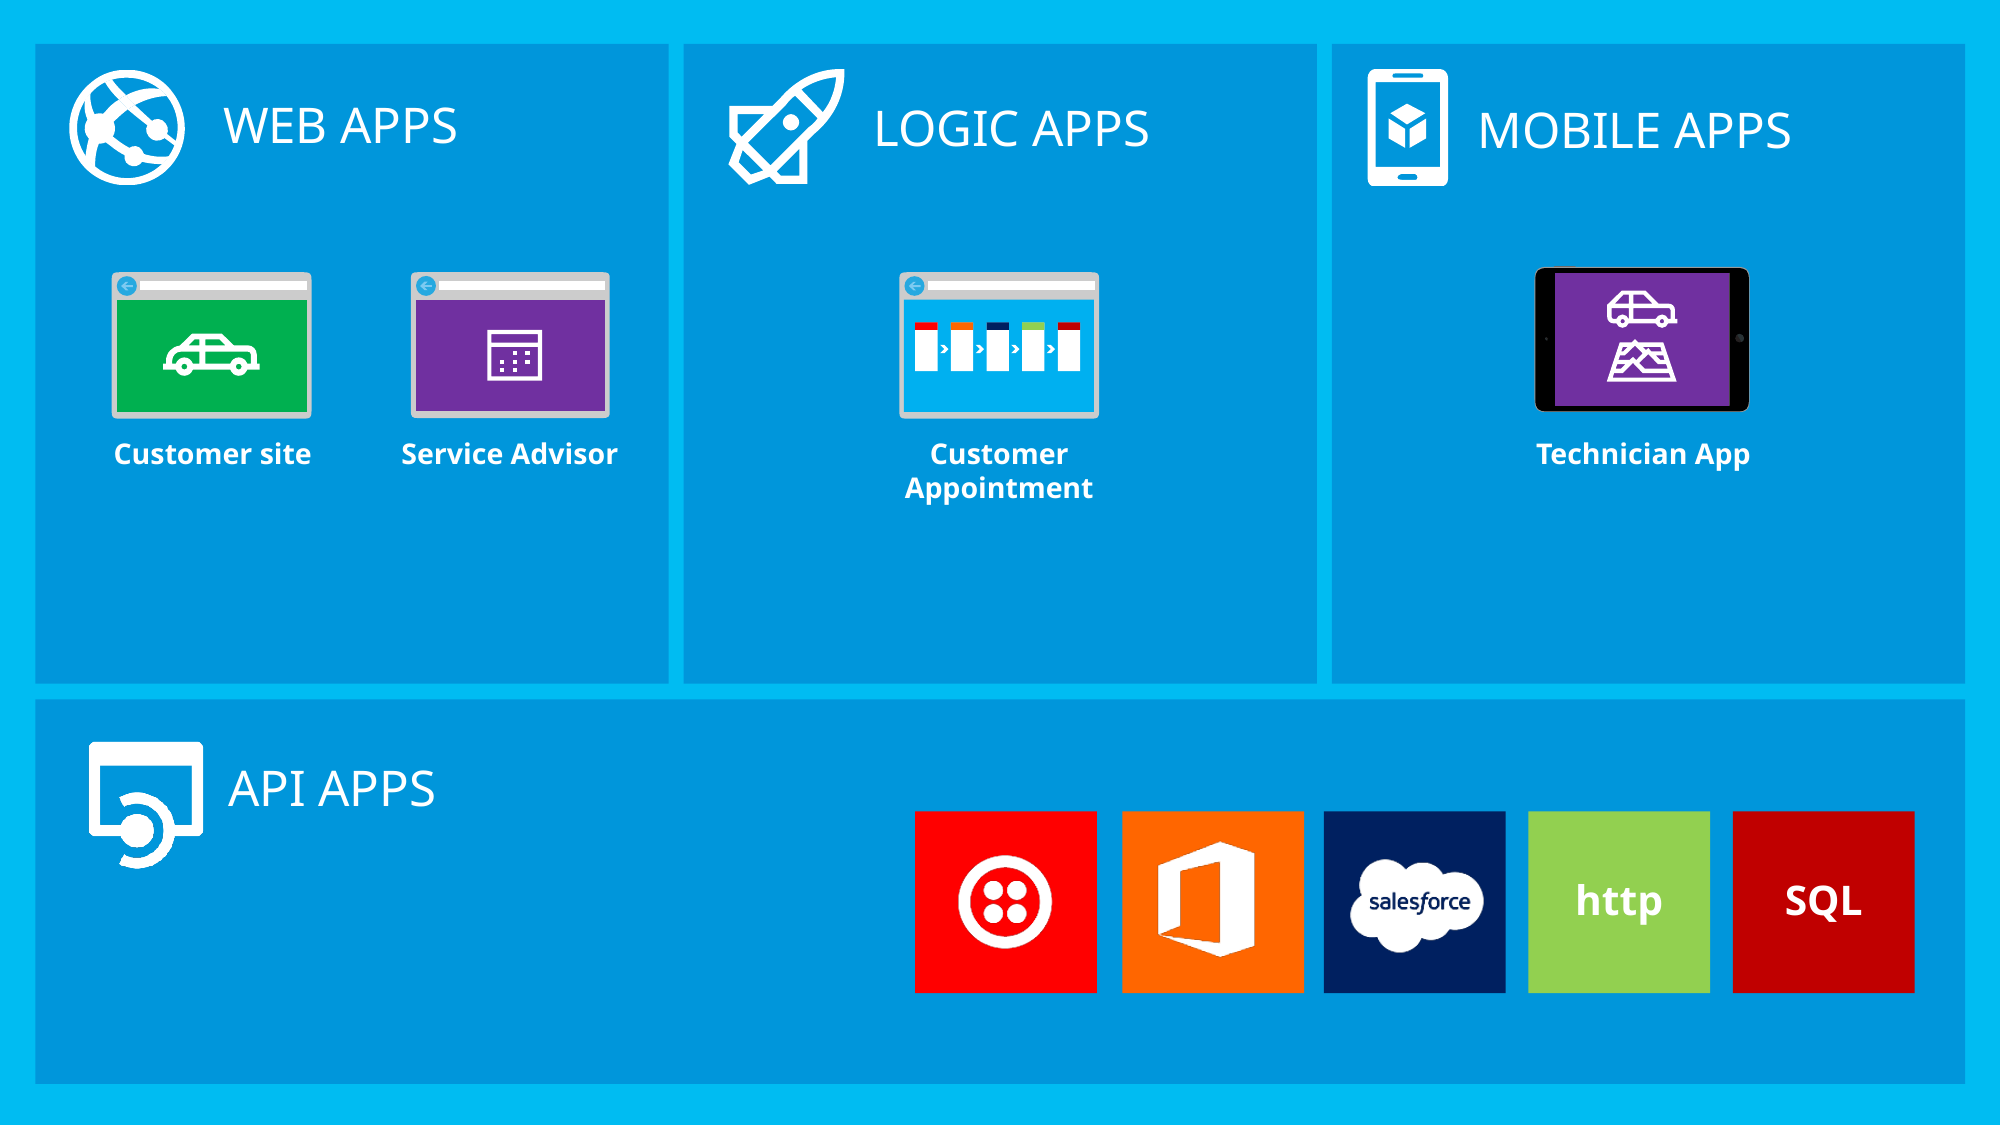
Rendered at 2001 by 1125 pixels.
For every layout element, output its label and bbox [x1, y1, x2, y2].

text_box [1366, 68, 1825, 187]
text_box [104, 271, 322, 479]
text_box [893, 271, 1106, 513]
text_box [914, 811, 1915, 994]
text_box [79, 736, 502, 871]
text_box [68, 70, 532, 185]
text_box [35, 43, 1966, 1085]
text_box [389, 271, 631, 478]
text_box [1525, 266, 1762, 478]
text_box [727, 68, 1219, 187]
